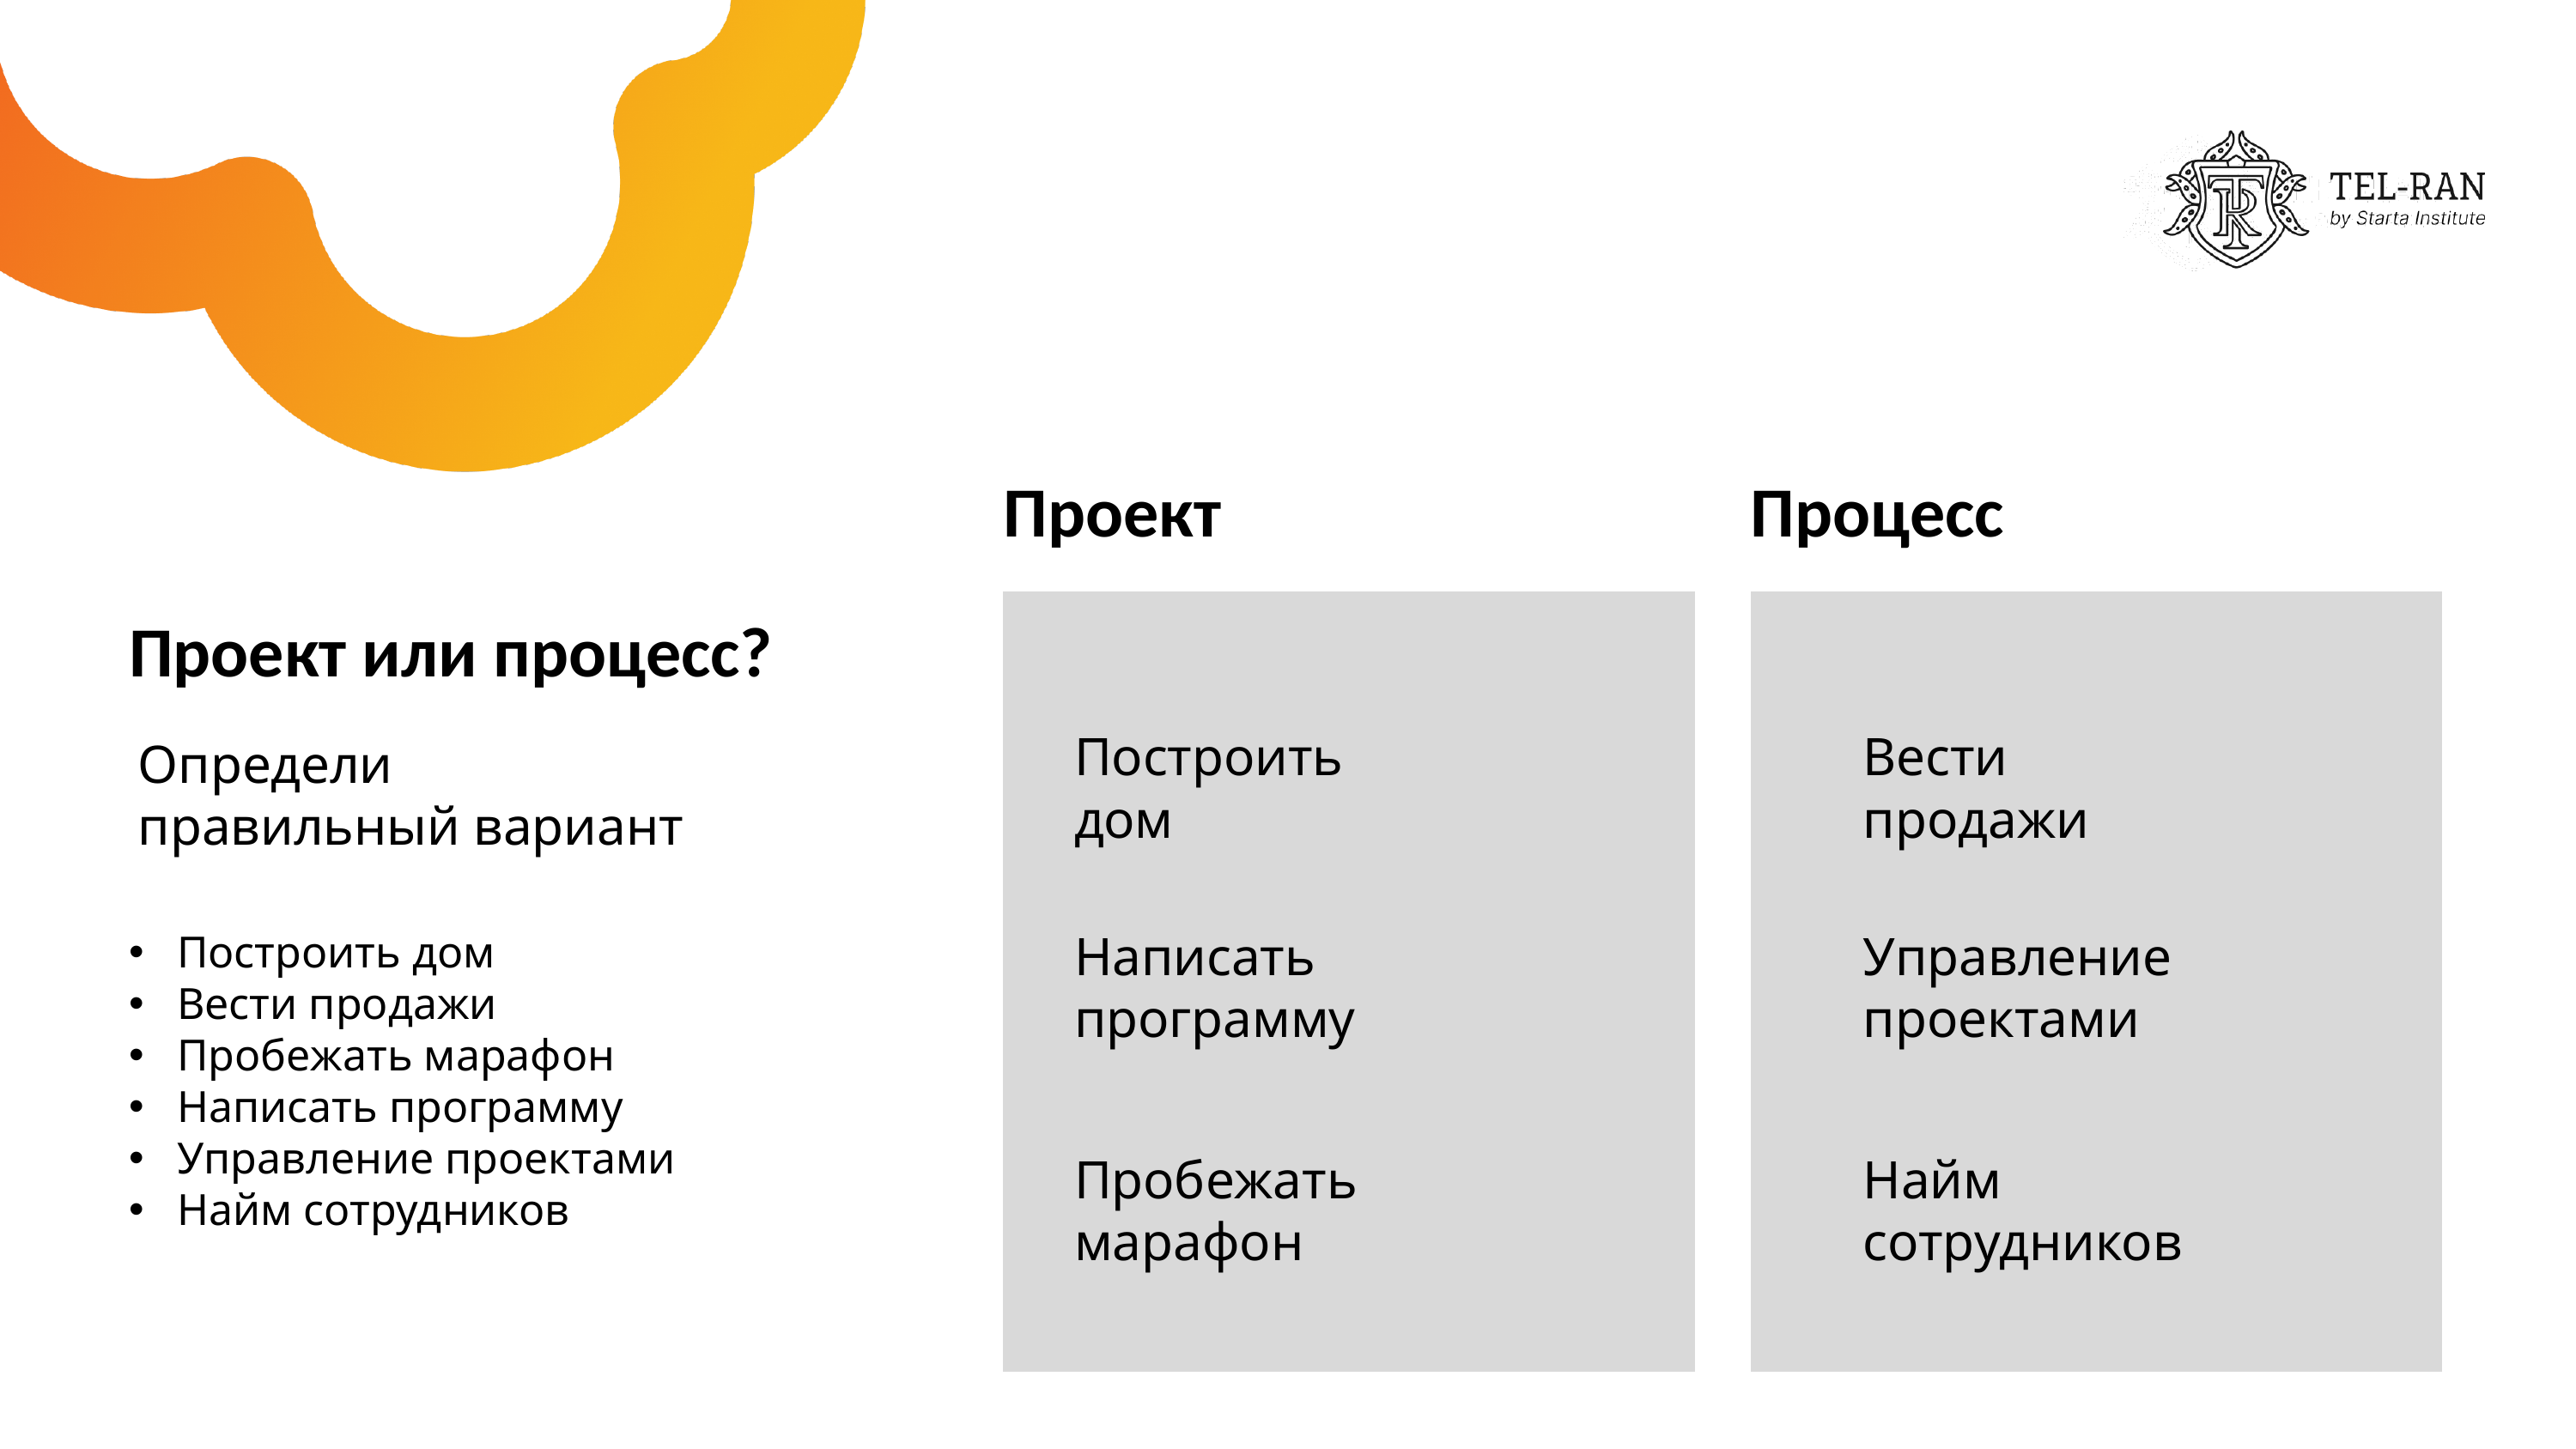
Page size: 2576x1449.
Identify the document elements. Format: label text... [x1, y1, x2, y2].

picture [1750, 591, 2442, 1372]
picture [2121, 130, 2485, 272]
text_box Проект или процесс? [128, 580, 820, 673]
text_box Построить дом Вести продажи Пробежать марафон Написать программу Управление проектами Найм сотрудников [128, 925, 857, 1251]
text_box Проект [1003, 440, 1695, 533]
text_box Определи правильный вариант [137, 731, 947, 866]
text_box Процесс [1751, 440, 2442, 533]
picture [1003, 591, 1695, 1372]
picture [0, 0, 939, 488]
